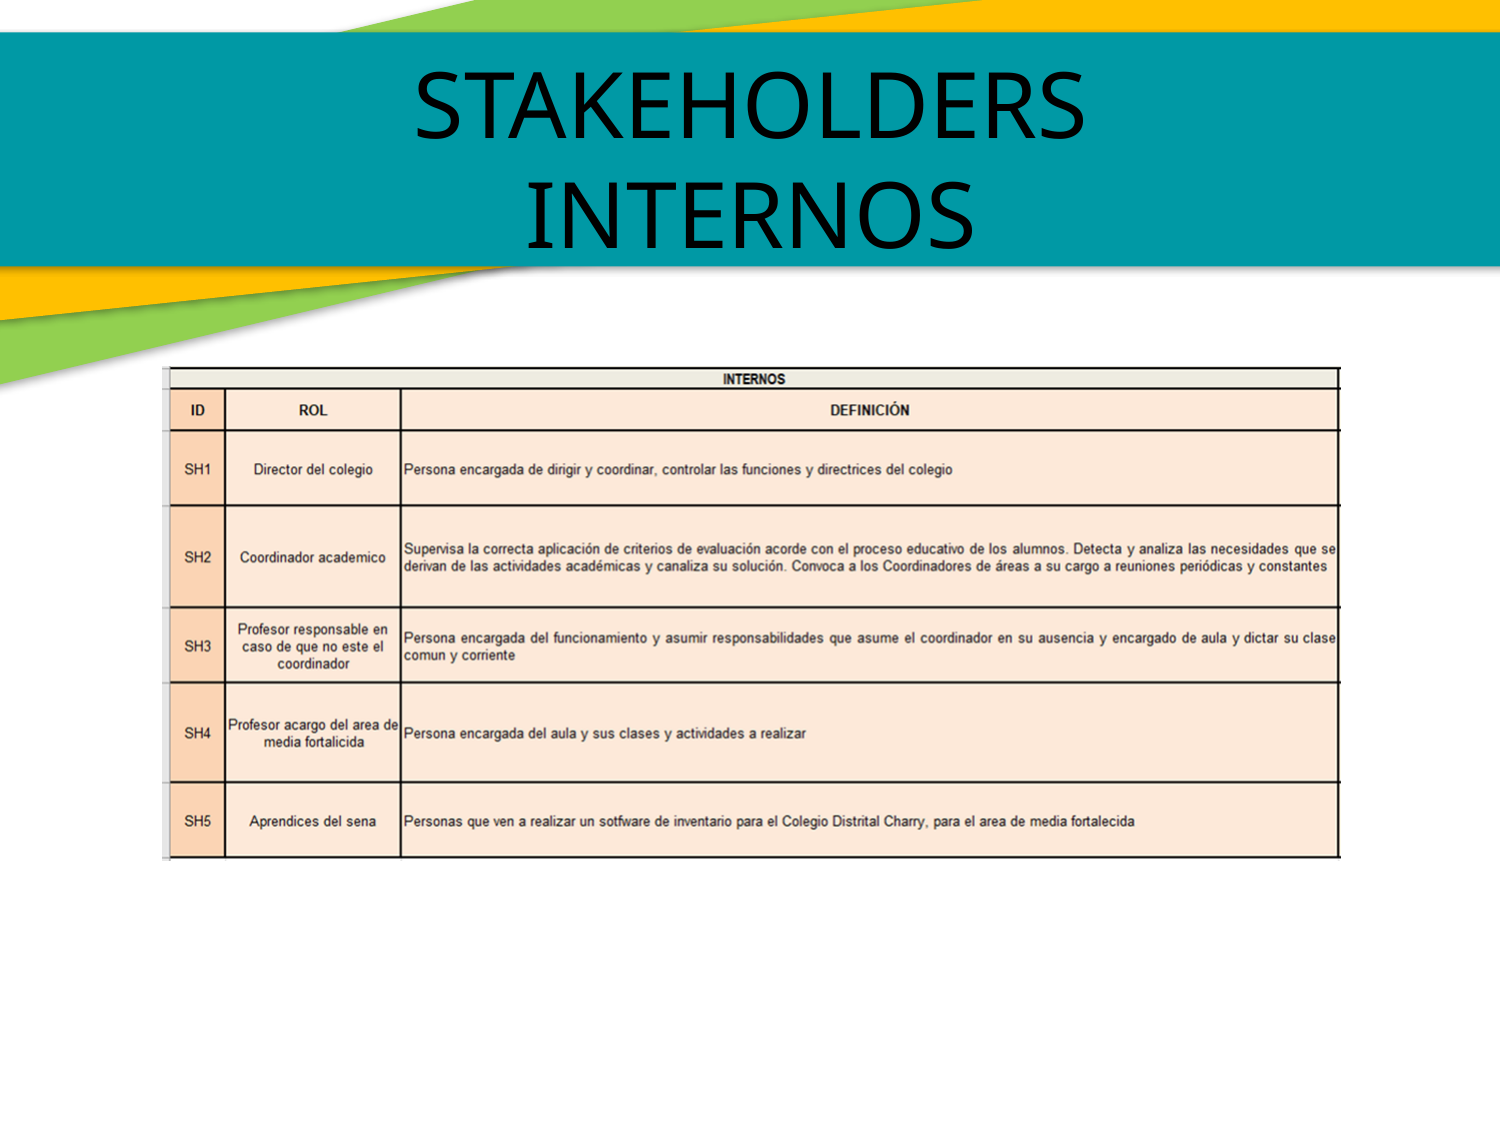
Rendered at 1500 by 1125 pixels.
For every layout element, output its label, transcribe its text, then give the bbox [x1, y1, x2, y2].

picture [161, 366, 1341, 861]
text_box STAKEHOLDERS INTERNOS [71, 39, 1431, 275]
